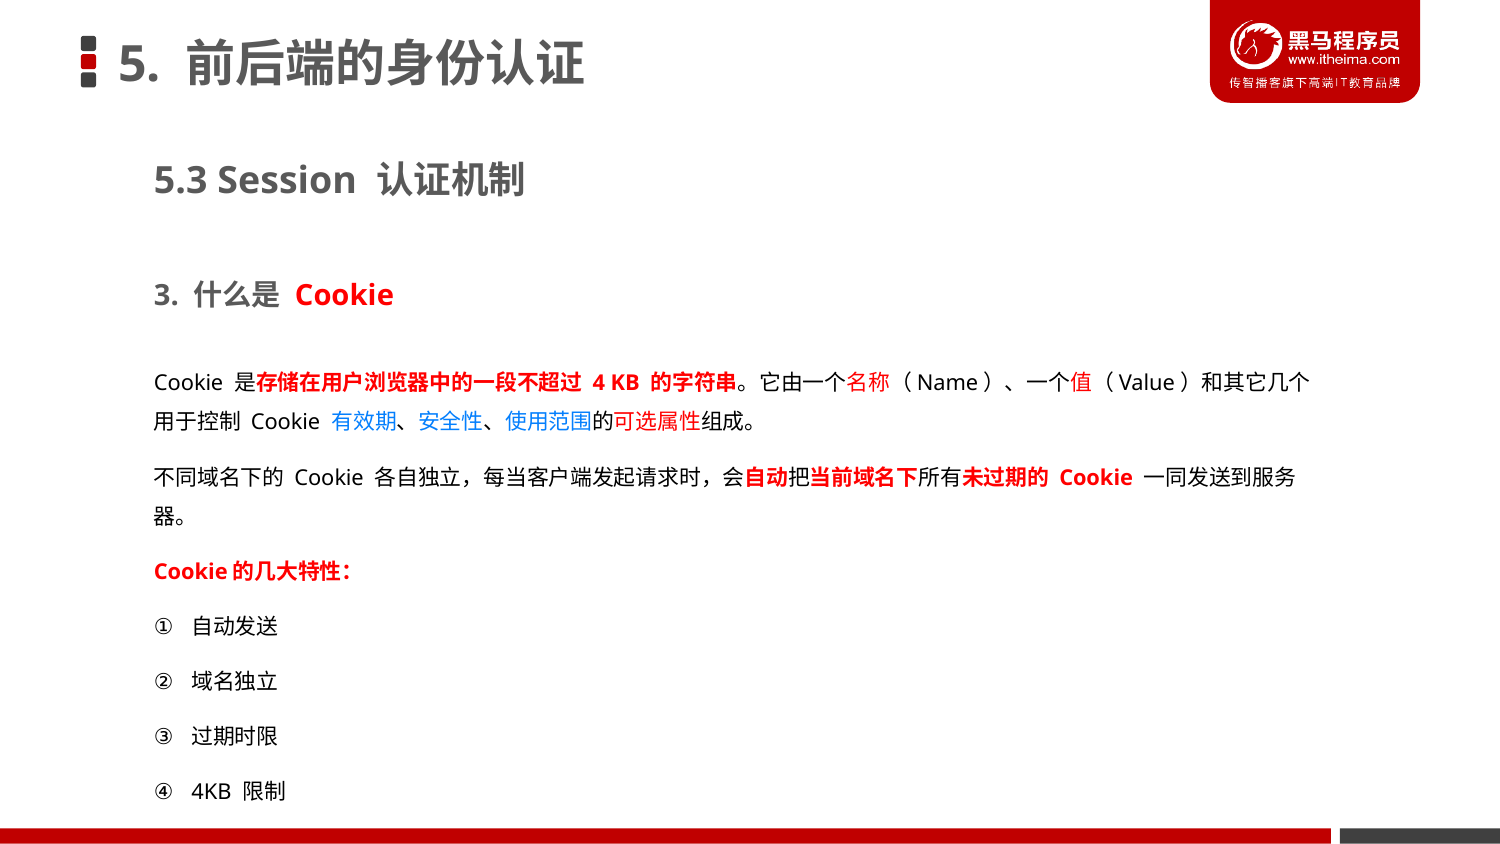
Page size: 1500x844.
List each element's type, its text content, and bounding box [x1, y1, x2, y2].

text_box 3. 什么是 Cookie [139, 273, 1204, 320]
list Cookie 是存储在用户浏览器中的一段不超过 4 KB 的字符串。它由一个名称（Name）、一个值（Value）和其它几个用于控制 Cookie 有效期、安全性、使用范围的可选属性组成。 不同域名下的 Cookie 各自独立，每当客户端发起请求时，会自动把当前域名下所有未过期的 Cookie 一同发送到服务器。 Cookie的几大特性： 自动发送 域名独立 过期时限 4KB 限制 [139, 348, 1331, 830]
list 5.3 Session 认证机制 [139, 153, 1209, 243]
title 5. 前后端的身份认证 [103, 0, 1209, 130]
picture [1211, 11, 1419, 97]
